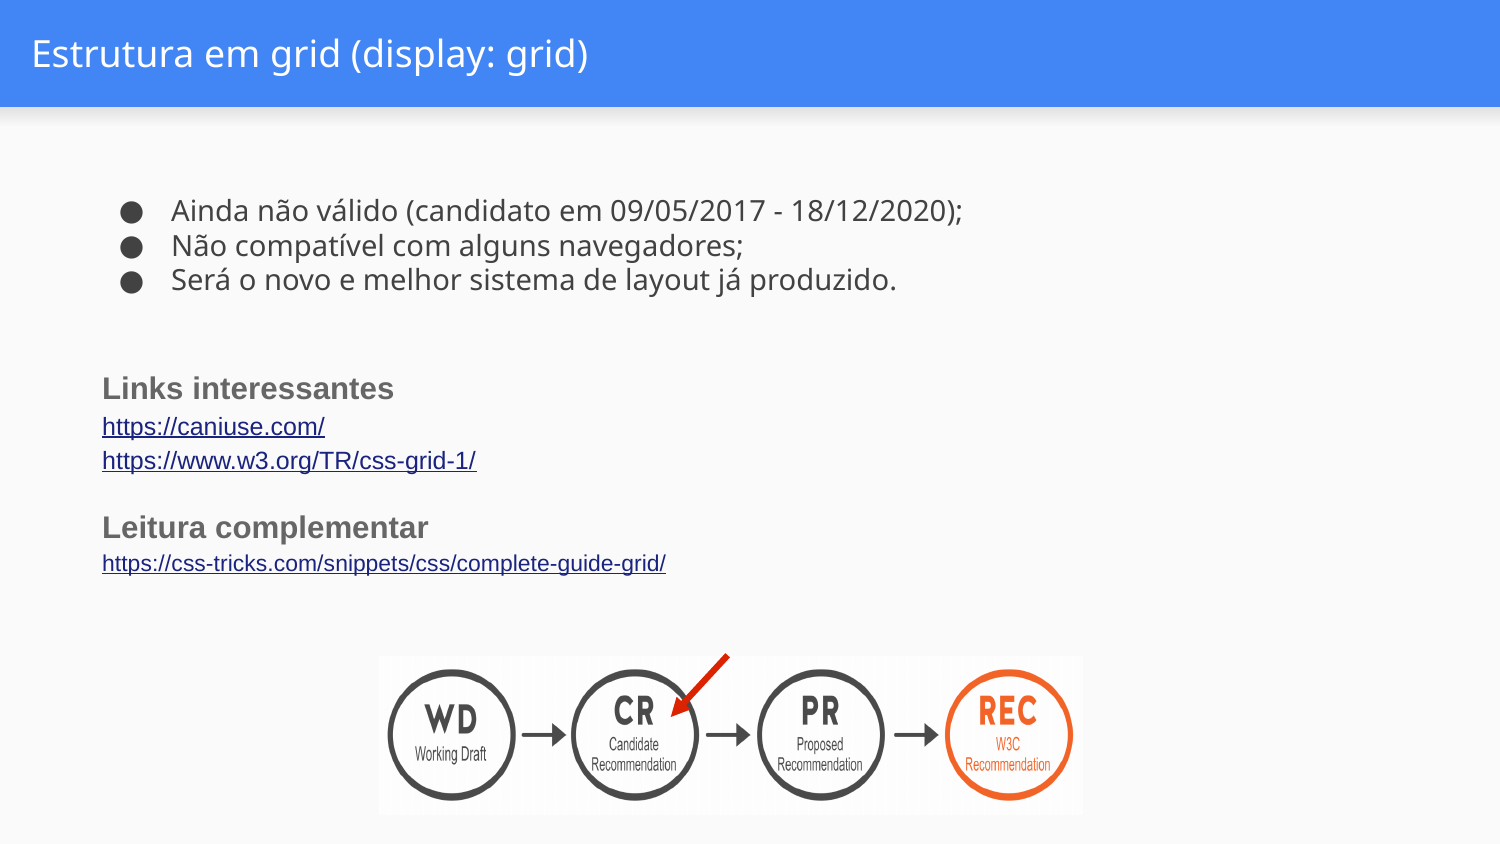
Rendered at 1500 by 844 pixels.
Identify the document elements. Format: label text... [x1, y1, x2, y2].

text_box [670, 655, 728, 718]
title Estrutura em grid (display: grid) [16, 2, 1464, 102]
picture [379, 655, 1083, 815]
text_box Links interessantes https://caniuse.com/ https://www.w3.org/TR/css-grid-1/ Leitura complementar https://css-tricks.com/snippets/css/complete-guide-grid/ [86, 347, 1393, 592]
text_box Ainda não válido (candidato em 09/05/2017 - 18/12/2020); Não compatível com alguns navegadores; Será o novo e melhor sistema de layout já produzido. [81, 176, 1436, 324]
